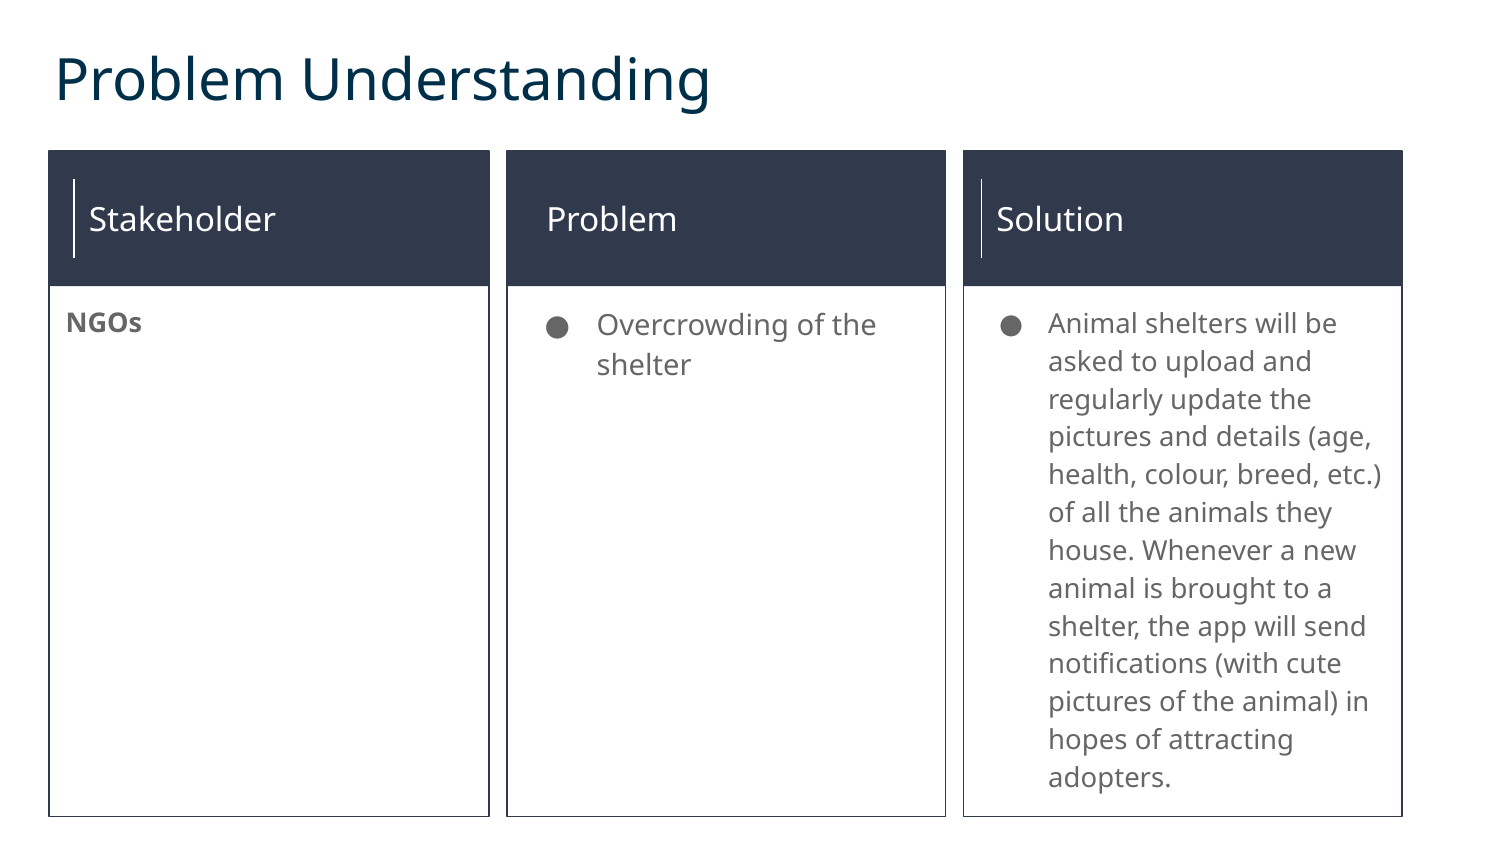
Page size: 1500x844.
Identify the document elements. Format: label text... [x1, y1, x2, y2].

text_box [48, 150, 490, 817]
title Problem Understanding [39, 27, 1412, 140]
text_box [963, 150, 1403, 817]
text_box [506, 150, 946, 817]
